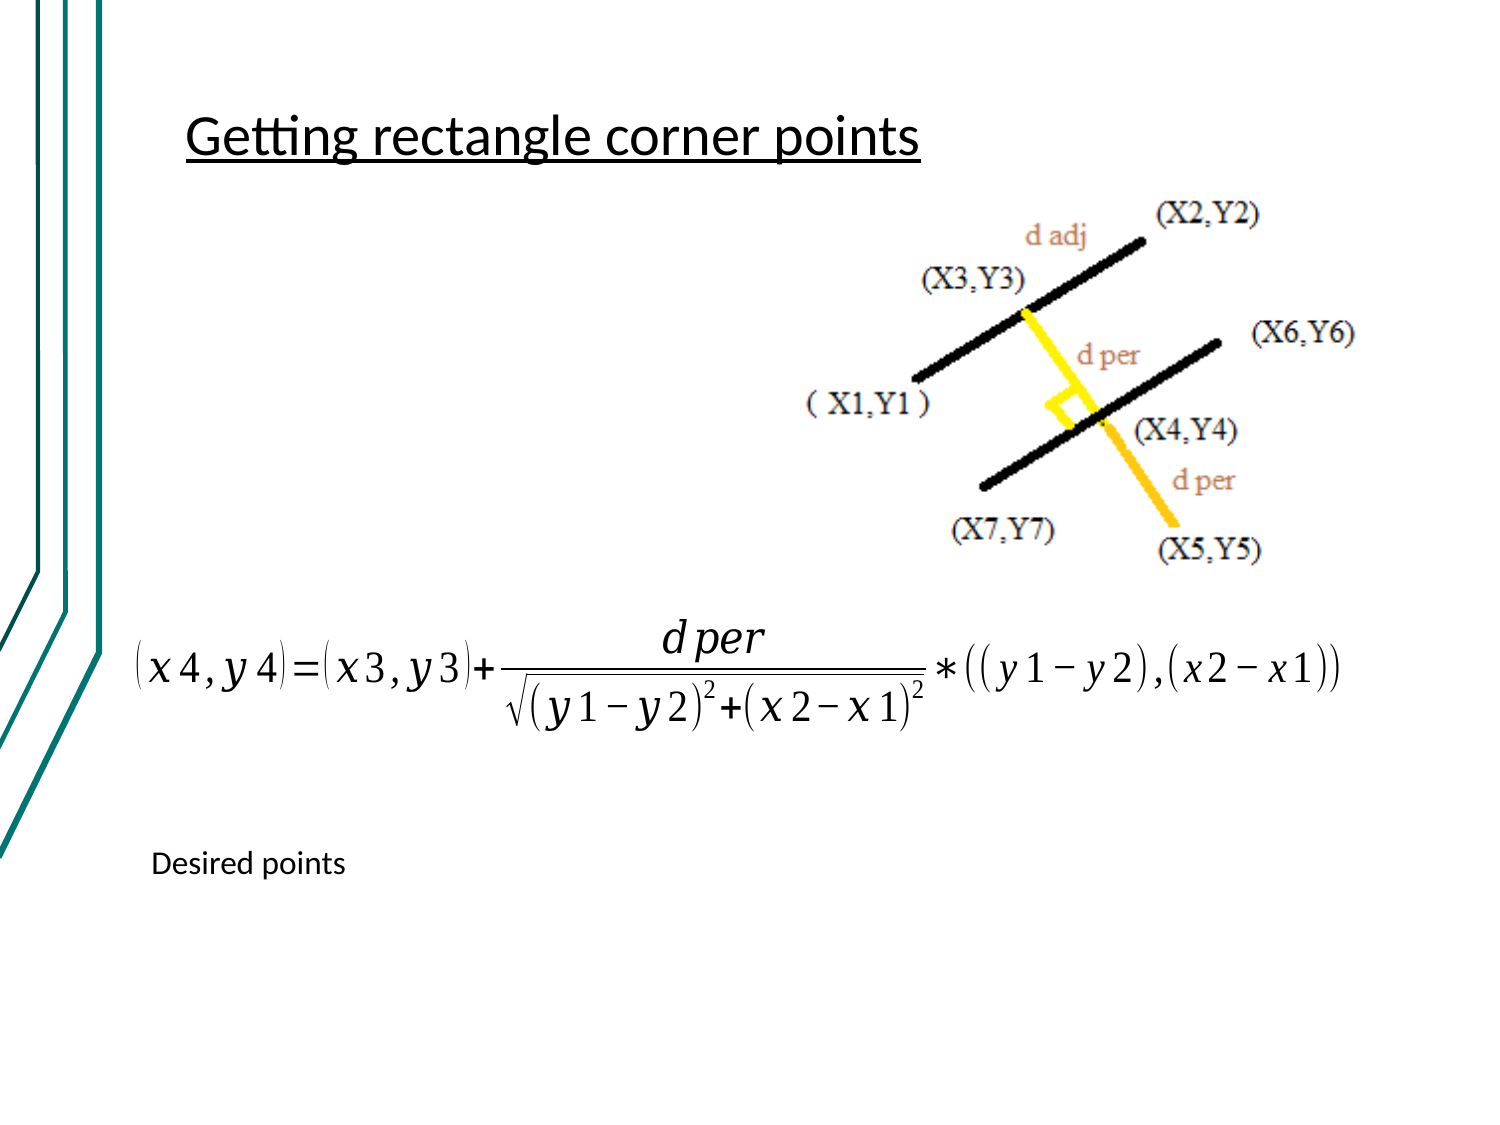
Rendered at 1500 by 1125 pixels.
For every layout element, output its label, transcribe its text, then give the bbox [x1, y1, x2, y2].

picture [785, 175, 1415, 590]
text_box Getting rectangle corner points [171, 90, 936, 175]
